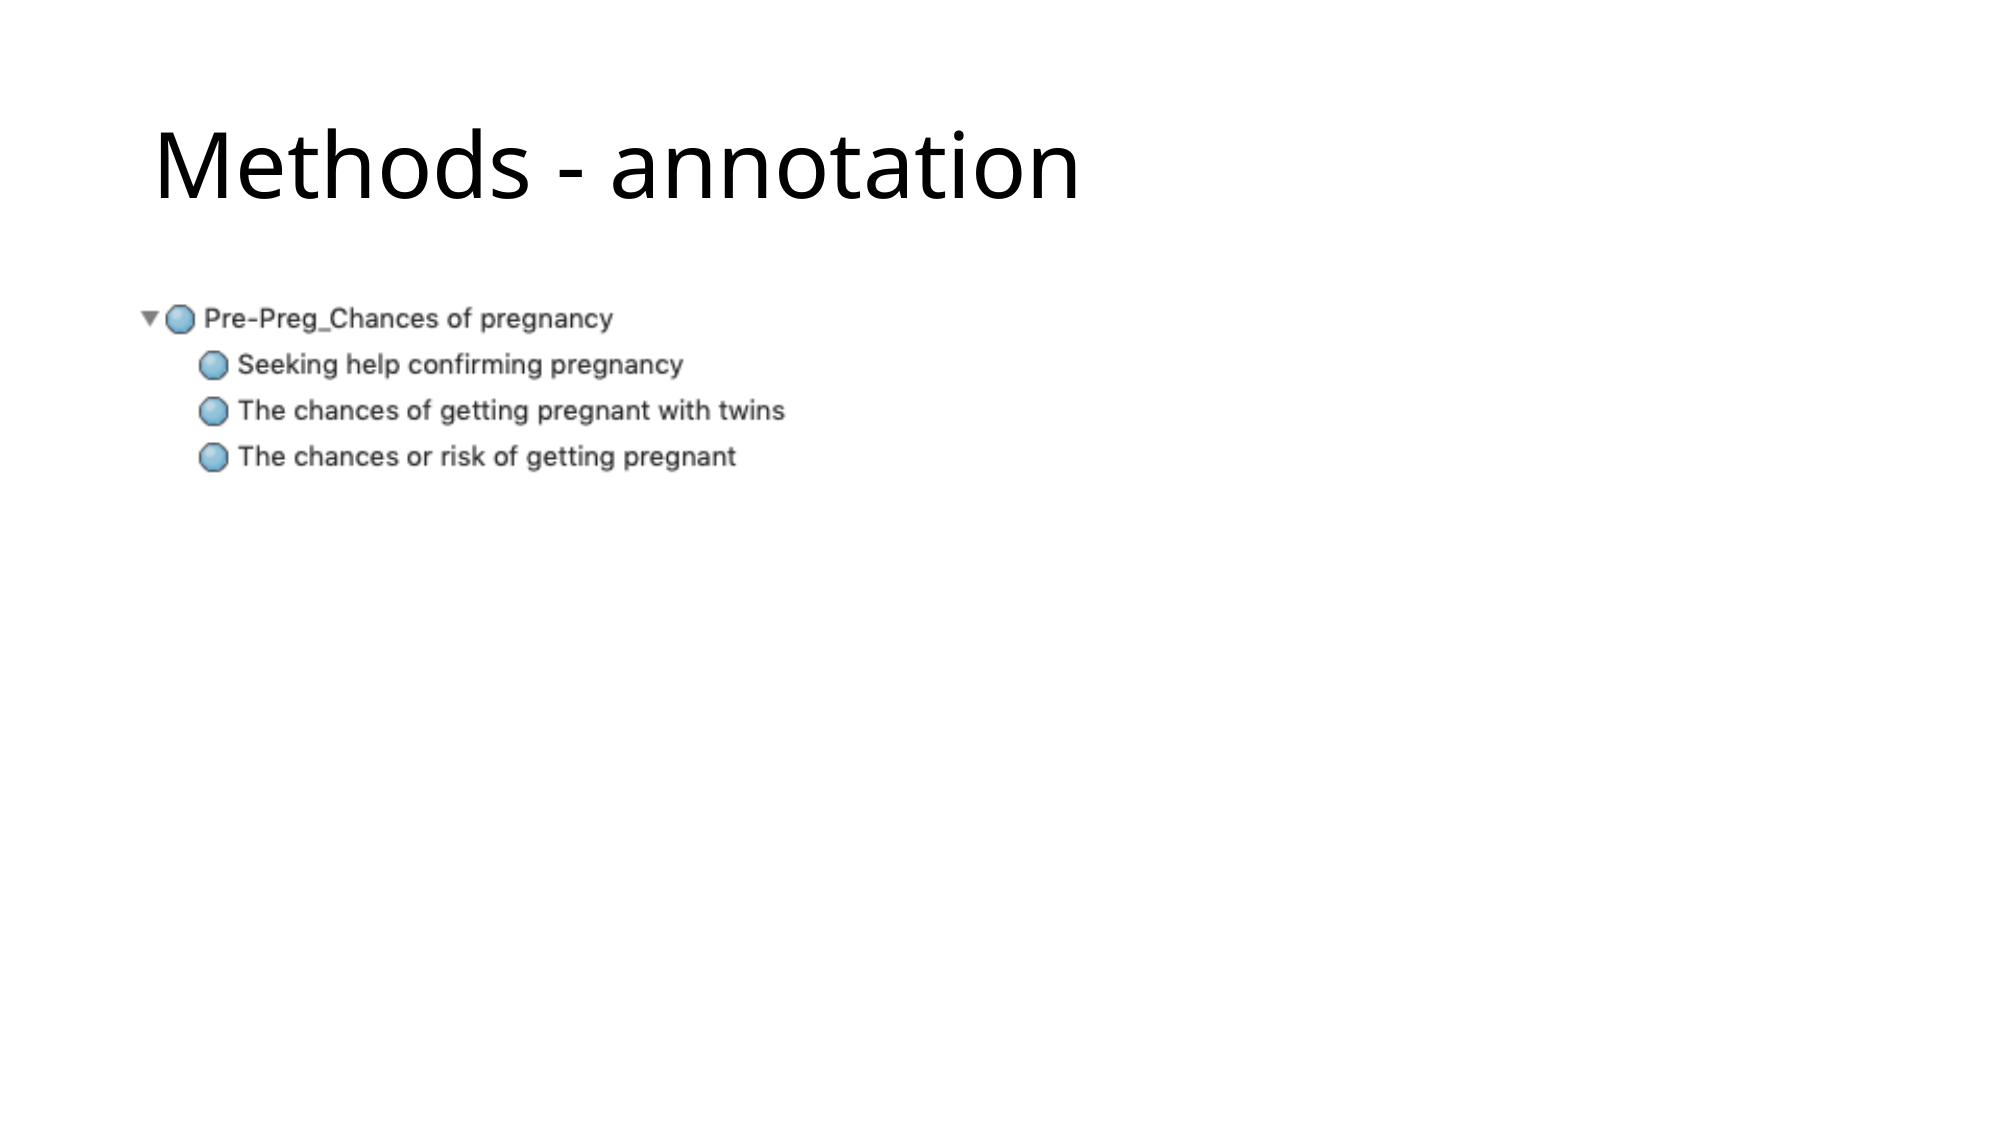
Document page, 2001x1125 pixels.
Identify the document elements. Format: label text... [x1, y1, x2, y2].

picture [137, 299, 813, 483]
title Methods - annotation [137, 59, 1863, 278]
